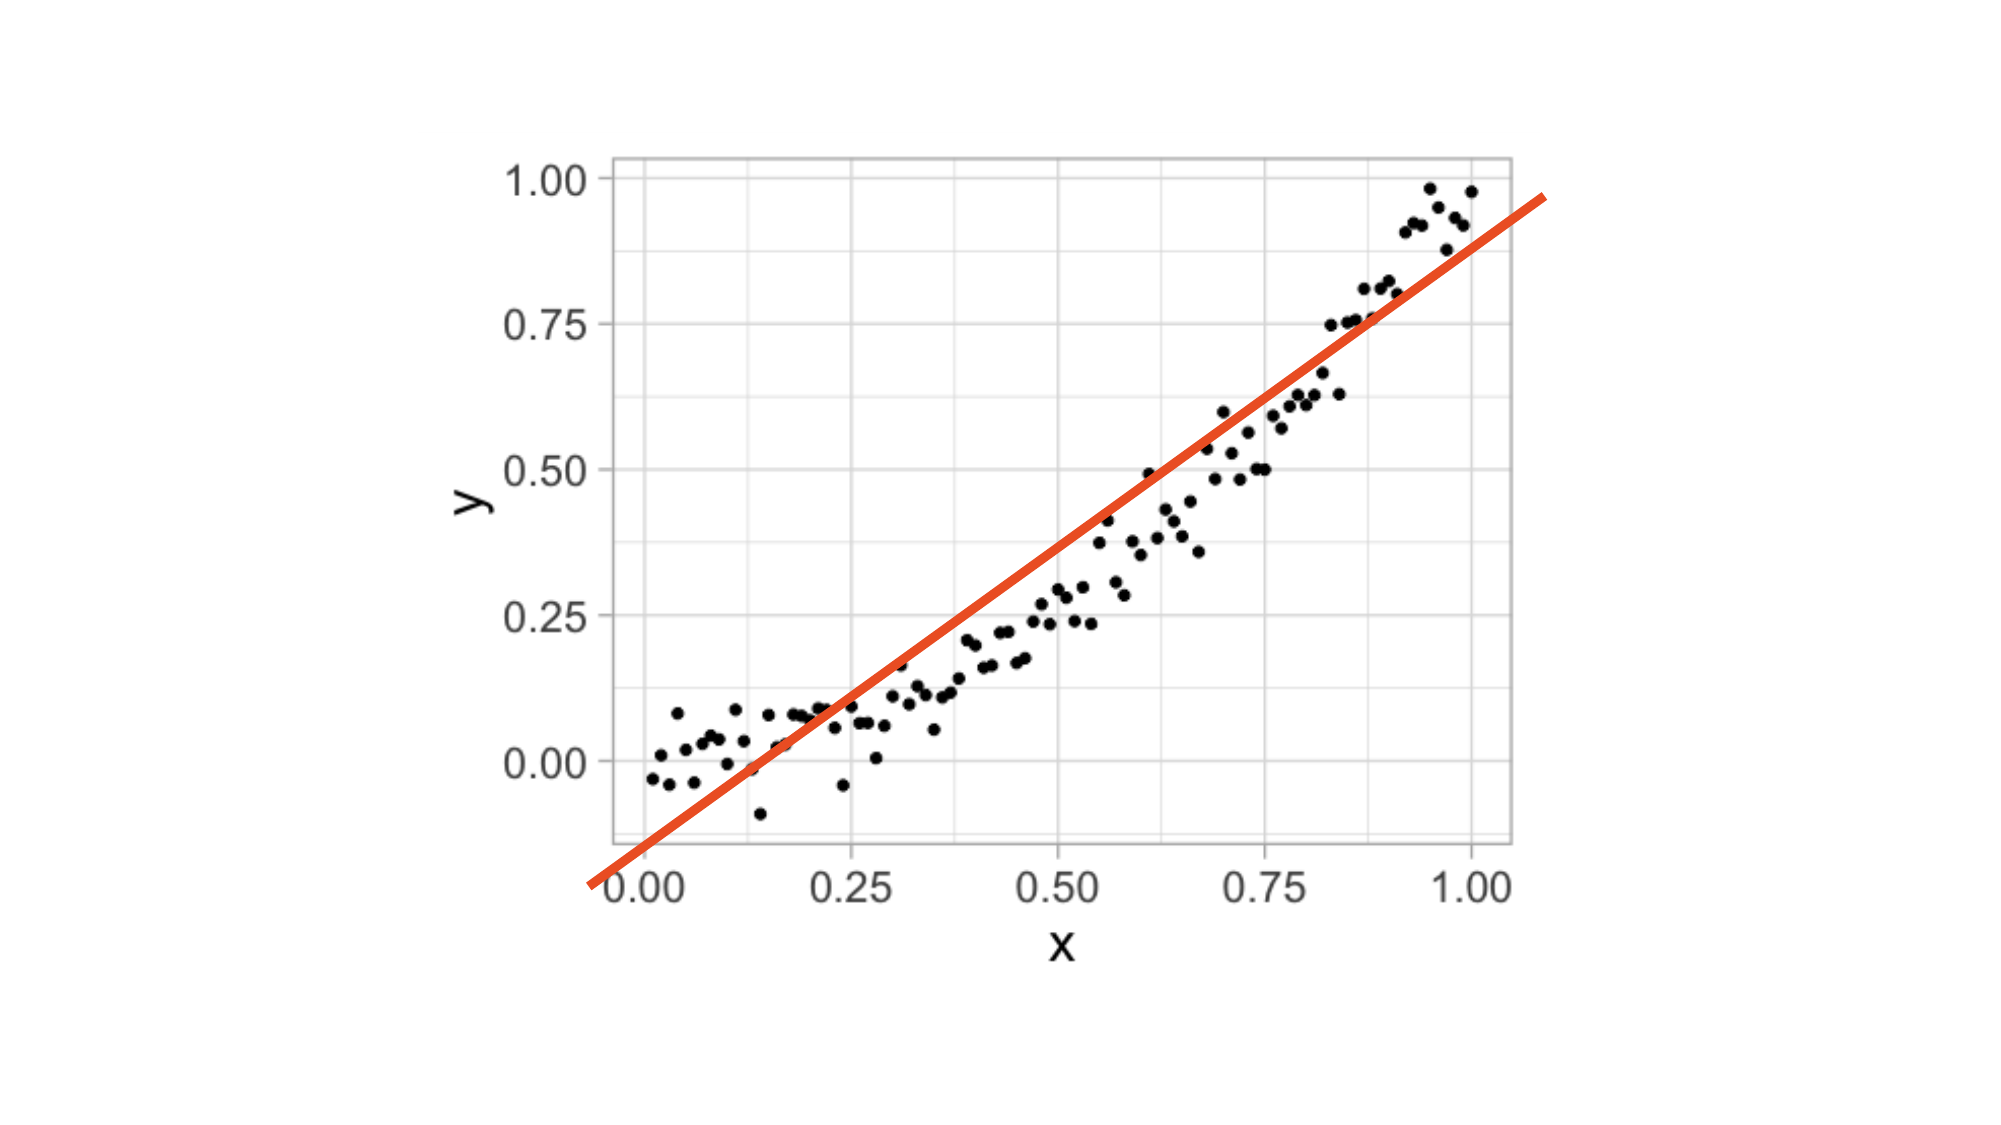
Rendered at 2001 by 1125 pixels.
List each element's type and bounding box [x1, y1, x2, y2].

text_box [588, 195, 1545, 887]
list [418, 131, 1540, 994]
